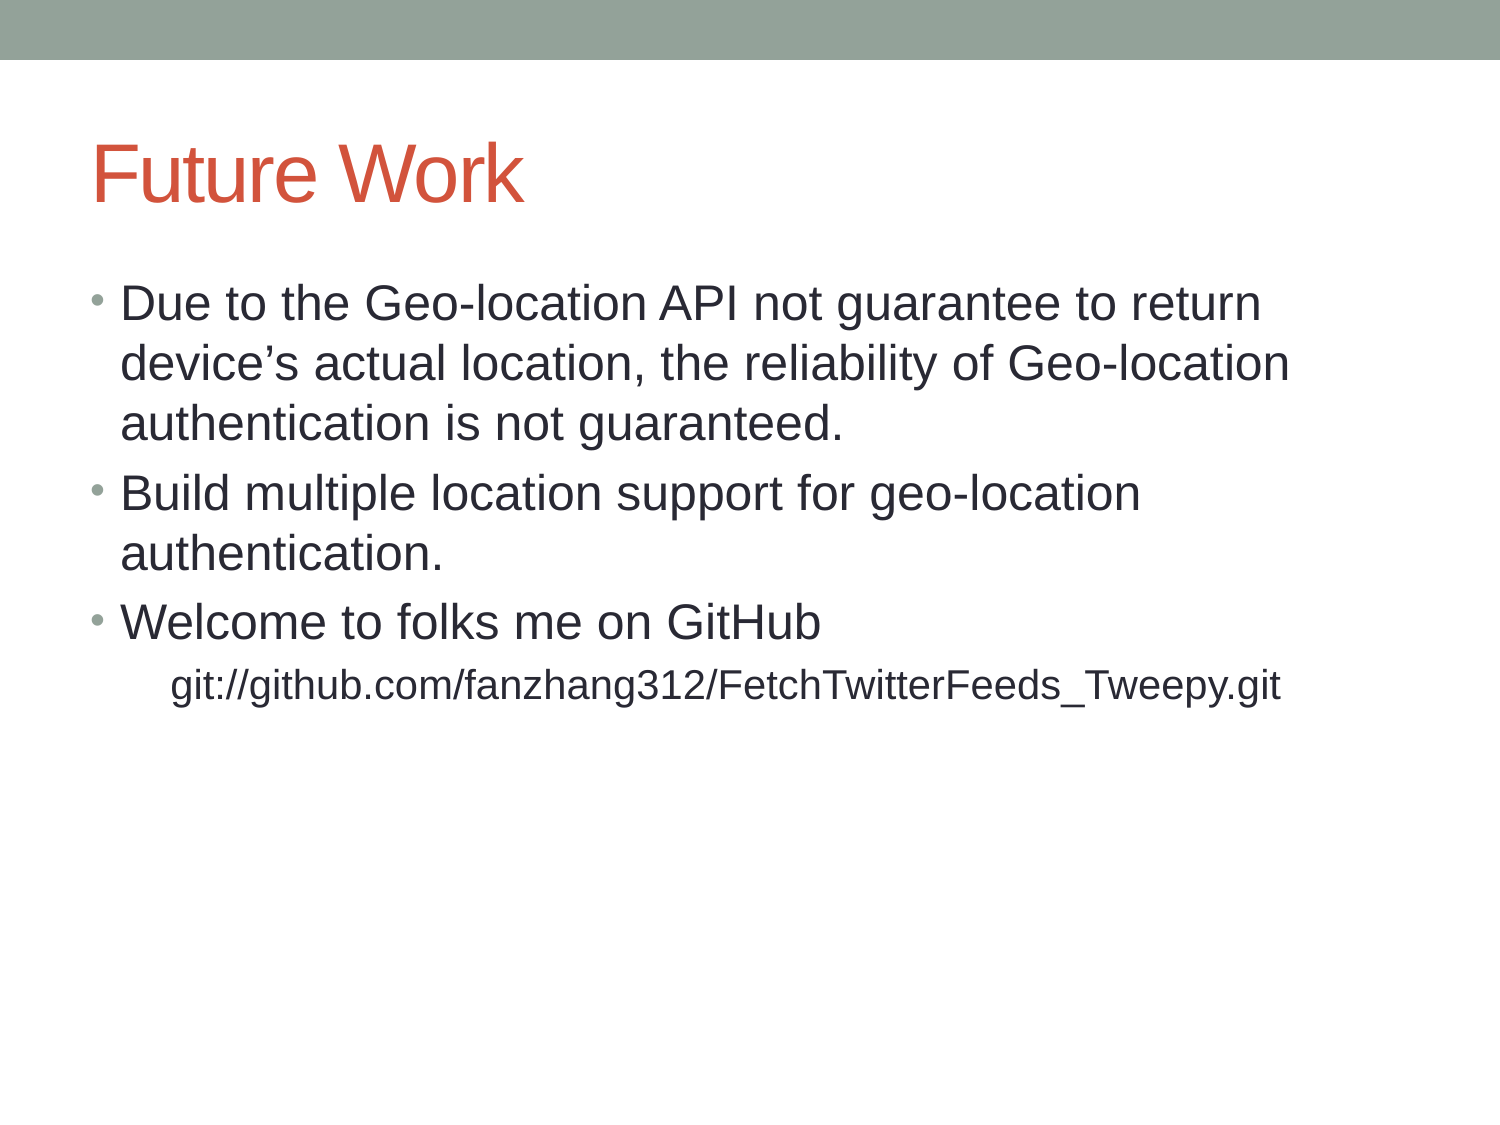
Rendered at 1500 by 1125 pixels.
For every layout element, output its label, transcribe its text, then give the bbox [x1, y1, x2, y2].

title Future Work [75, 87, 1425, 250]
list Due to the Geo-location API not guarantee to return device’s actual location, the reliability of Geo-location authentication is not guaranteed. Build multiple location support for geo-location authentication. Welcome to folks me on GitHub git://github.com/fanzhang312/FetchTwitterFeeds_Tweepy.git [75, 262, 1425, 1063]
